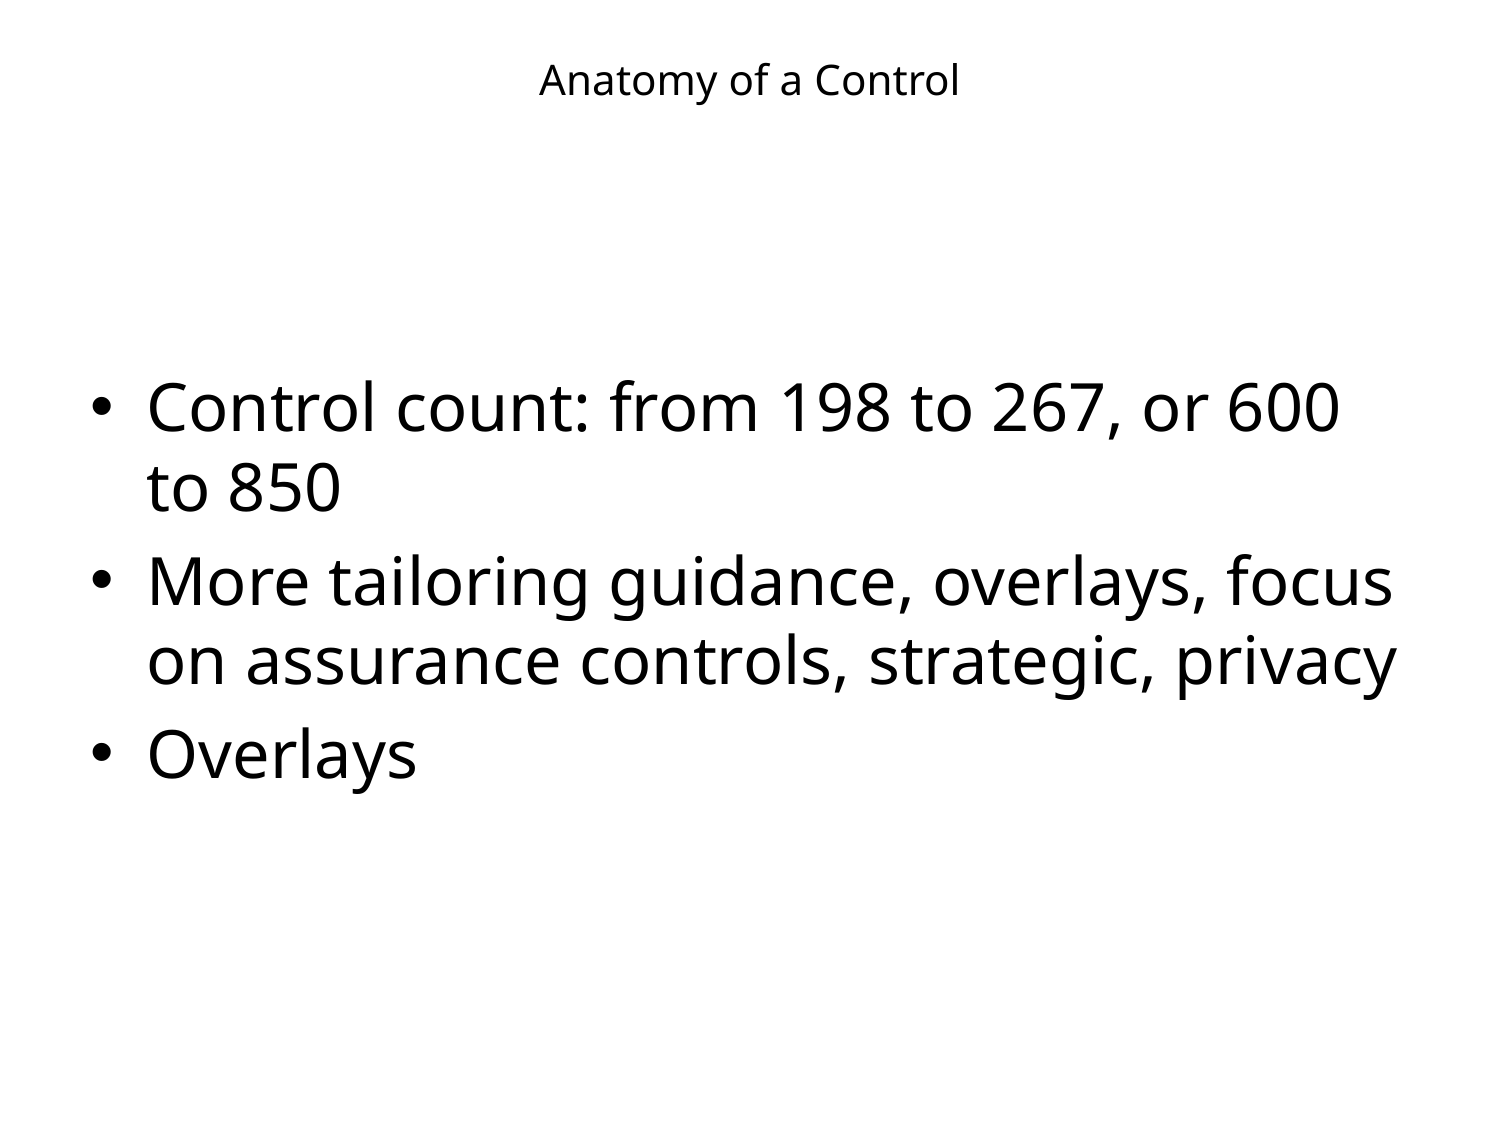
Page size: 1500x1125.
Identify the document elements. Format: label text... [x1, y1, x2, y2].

title Anatomy of a Control [75, 45, 1425, 112]
list Control count: from 198 to 267, or 600 to 850 More tailoring guidance, overlays, focus on assurance controls, strategic, privacy Overlays [75, 264, 1425, 1007]
